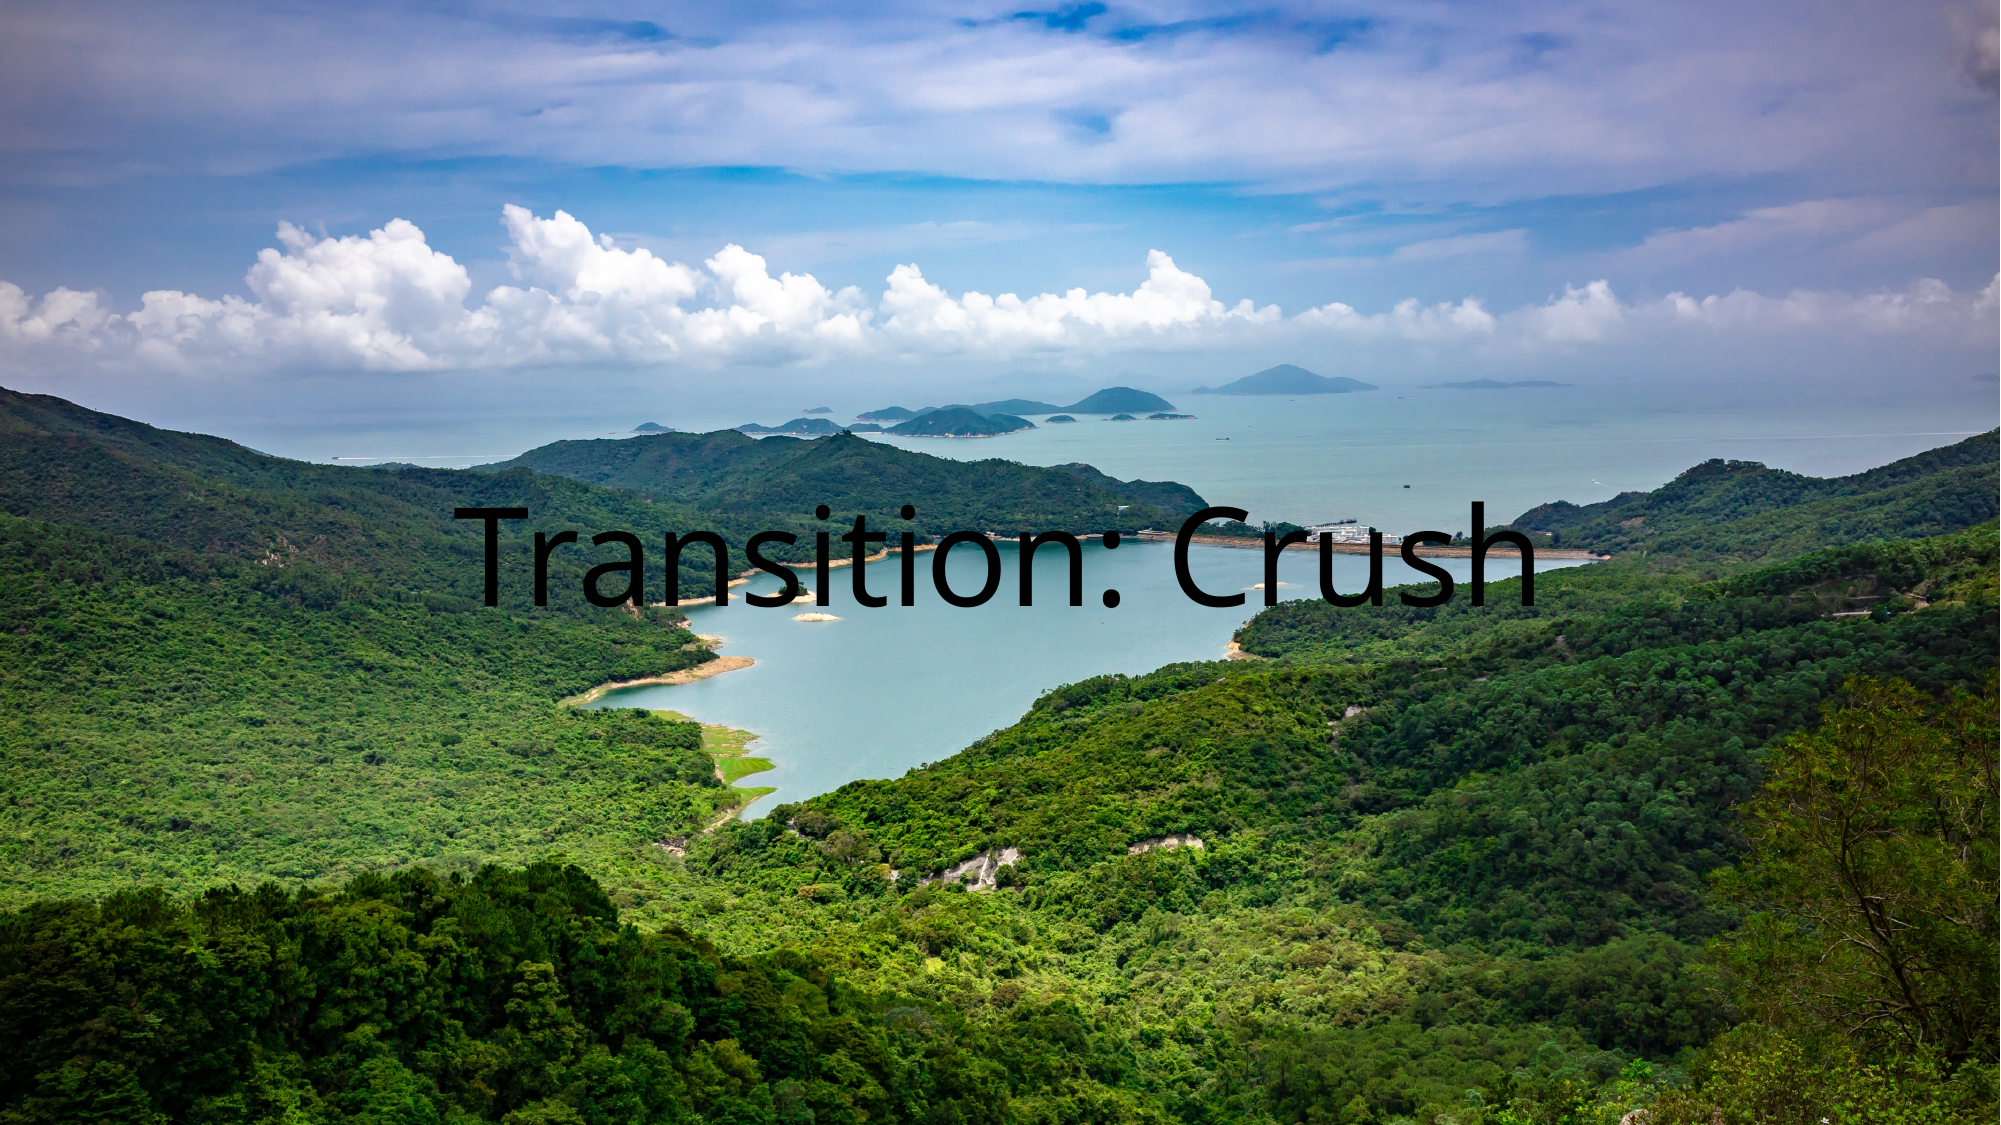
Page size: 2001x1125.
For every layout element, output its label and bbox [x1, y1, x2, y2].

list [0, 0, 2000, 1125]
